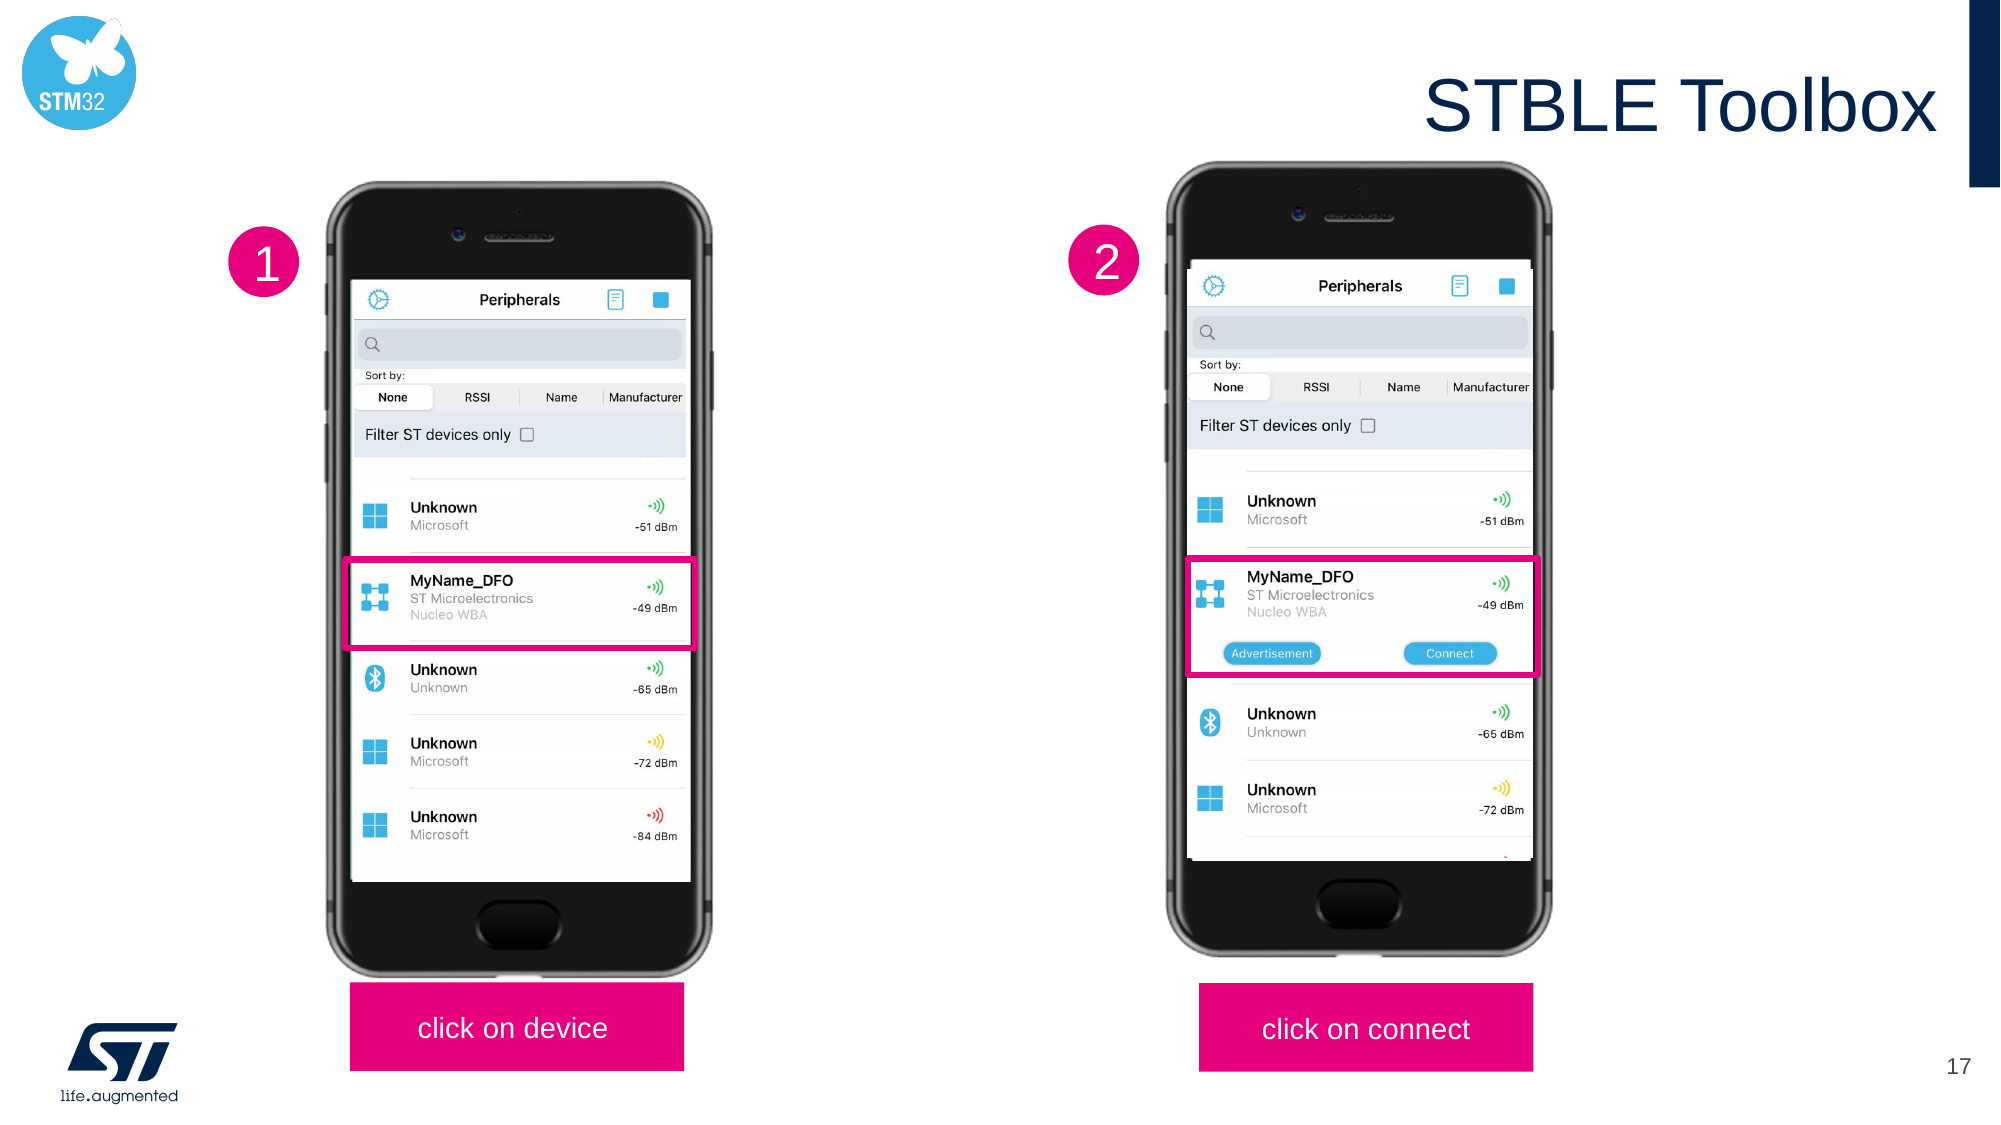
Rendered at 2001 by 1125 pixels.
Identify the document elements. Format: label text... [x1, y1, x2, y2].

slide_number 17 [1904, 1038, 1972, 1087]
picture [1149, 122, 1568, 1016]
title STBLE Toolbox [49, 0, 1954, 215]
picture [37, 999, 201, 1125]
picture [310, 142, 728, 1036]
text_box click on connect [1198, 1016, 1534, 1073]
picture [22, 16, 136, 130]
text_box click on device [349, 1036, 685, 1072]
text_box 2 [1067, 223, 1141, 297]
text_box 1 [227, 225, 301, 299]
